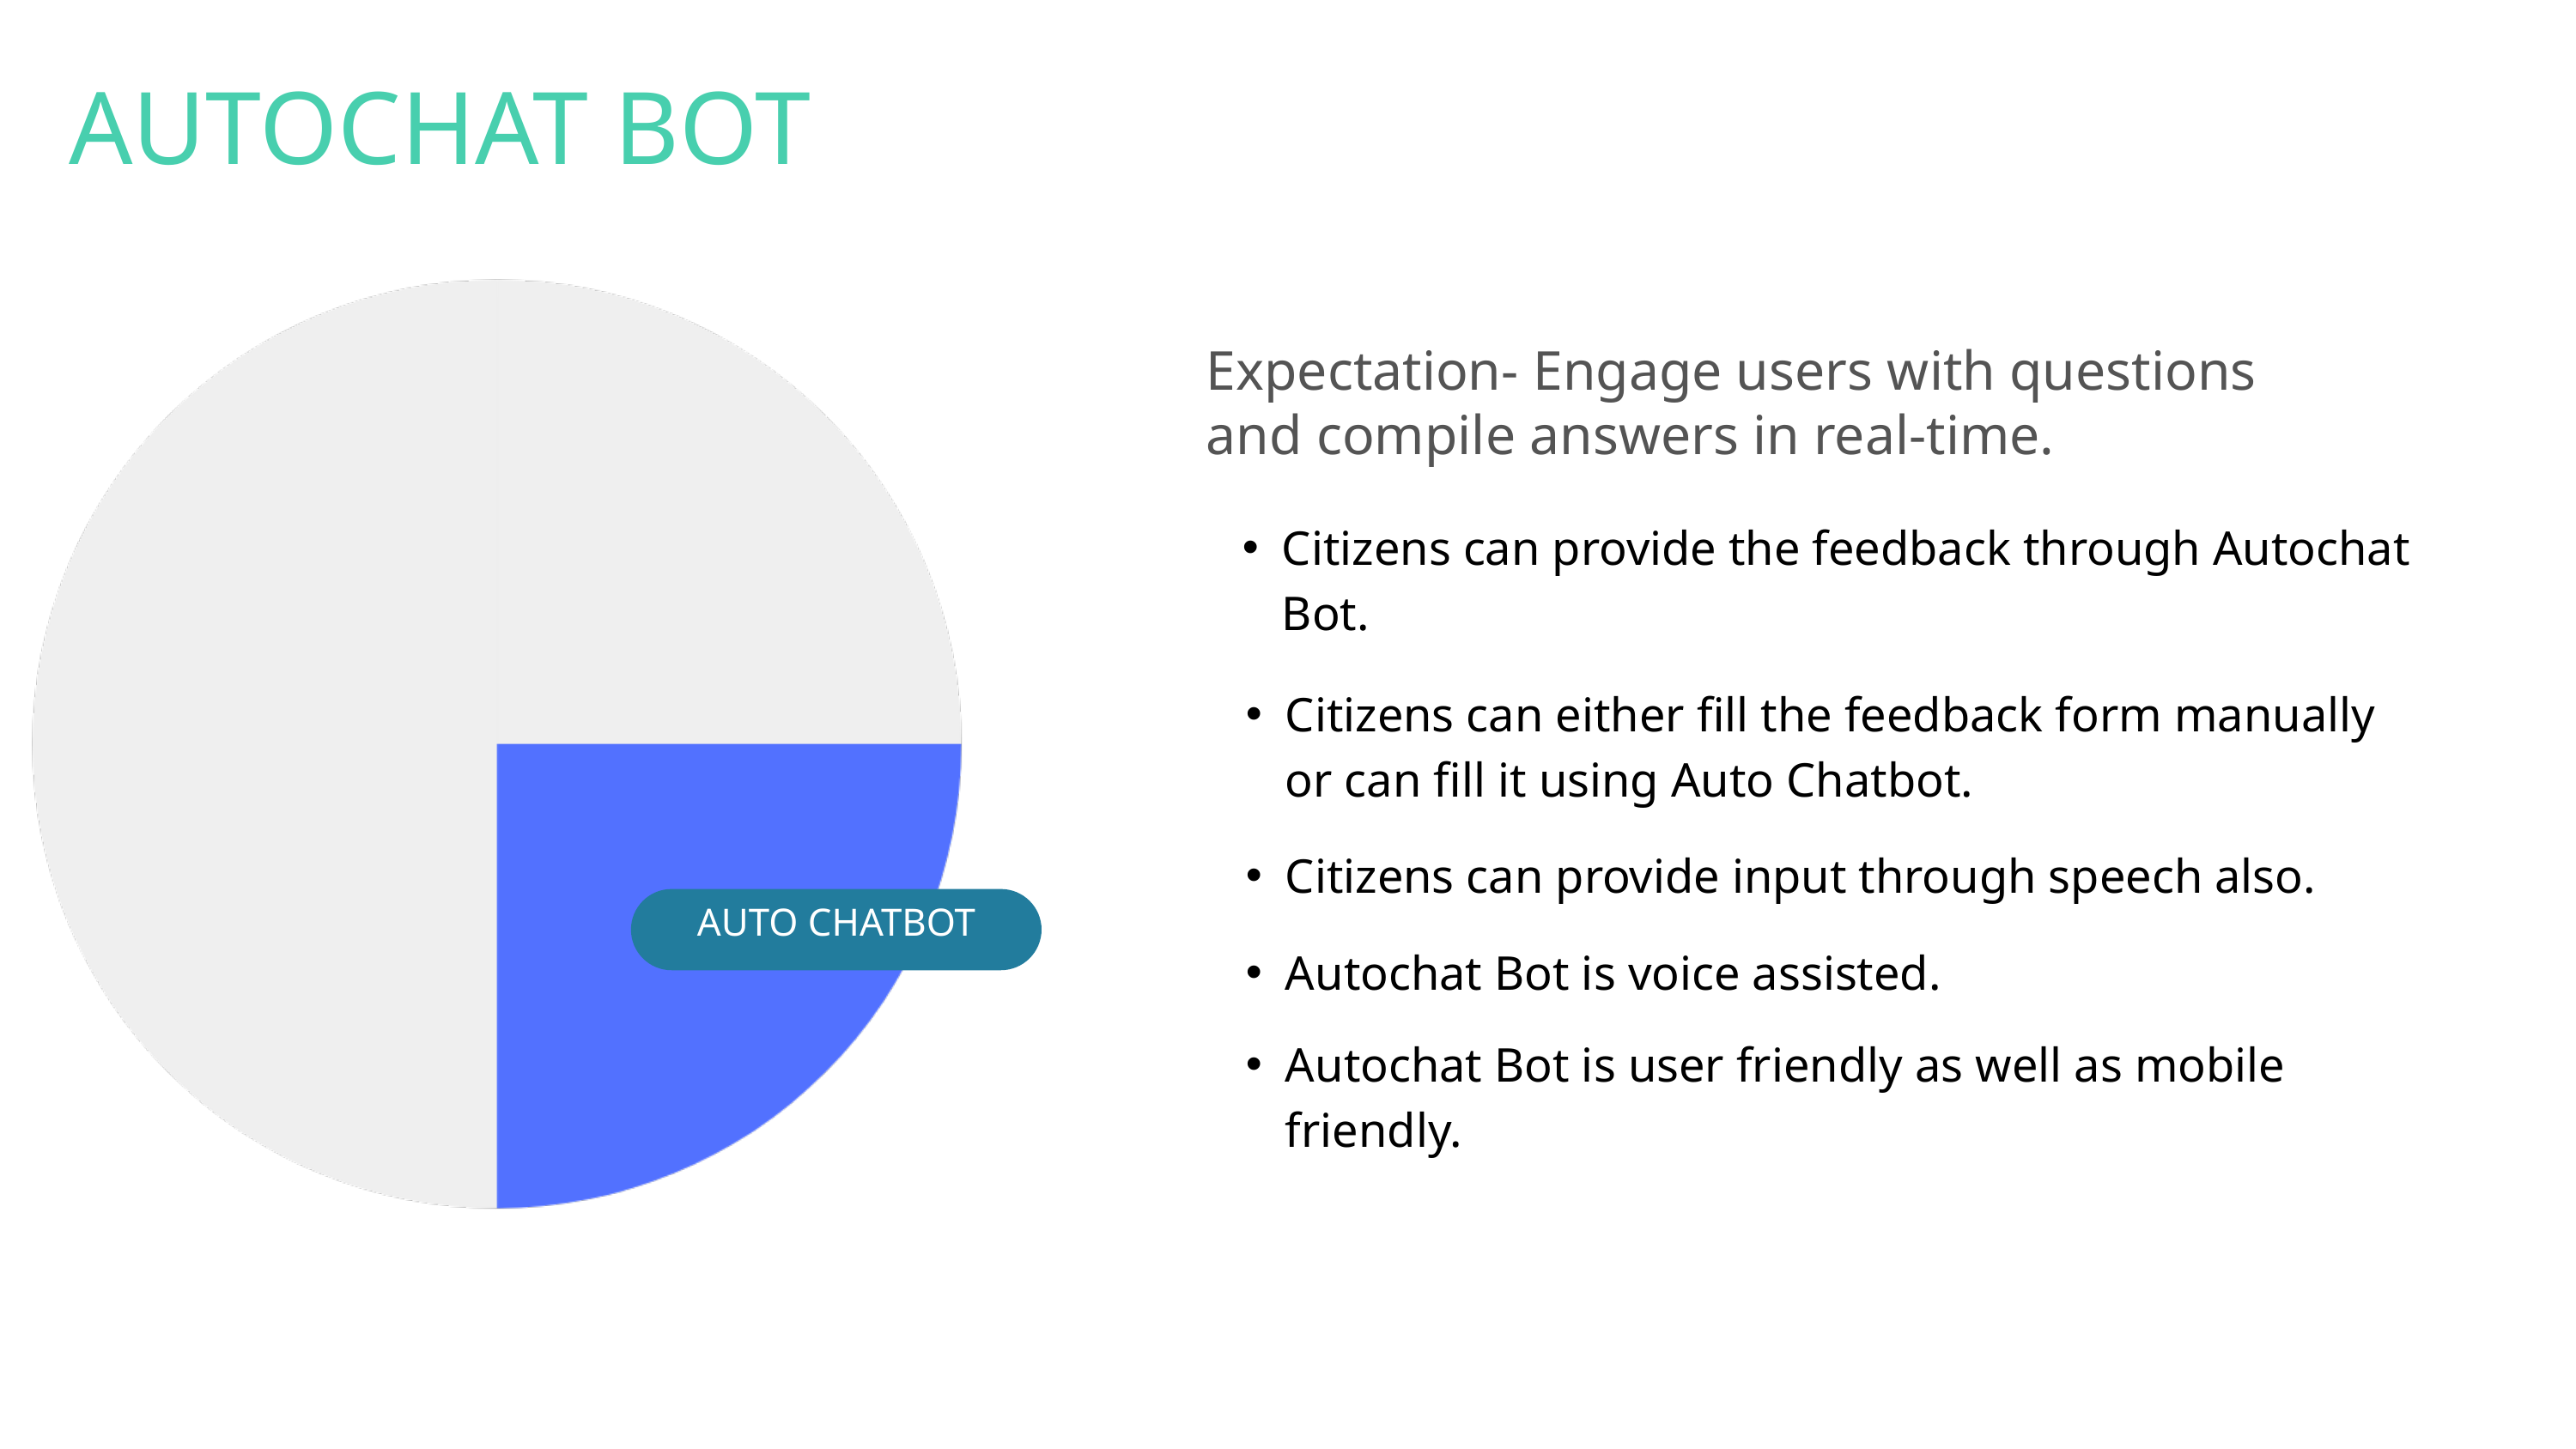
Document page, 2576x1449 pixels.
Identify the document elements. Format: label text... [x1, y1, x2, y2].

picture [0, 187, 1054, 1301]
text_box Expectation- Engage users with questions and compile answers in real-time. [1206, 336, 2299, 465]
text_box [630, 888, 1042, 971]
text_box Citizens can provide input through speech also. [1206, 837, 2432, 903]
text_box Autochat Bot is user friendly as well as mobile friendly. [1206, 1026, 2432, 1156]
text_box AUTOCHAT BOT [69, 85, 1521, 185]
text_box Citizens can either fill the feedback form manually or can fill it using Auto Chatbot. [1206, 676, 2432, 807]
text_box Citizens can provide the feedback through Autochat Bot. [1202, 509, 2428, 640]
text_box Autochat Bot is voice assisted. [1206, 934, 2432, 1000]
